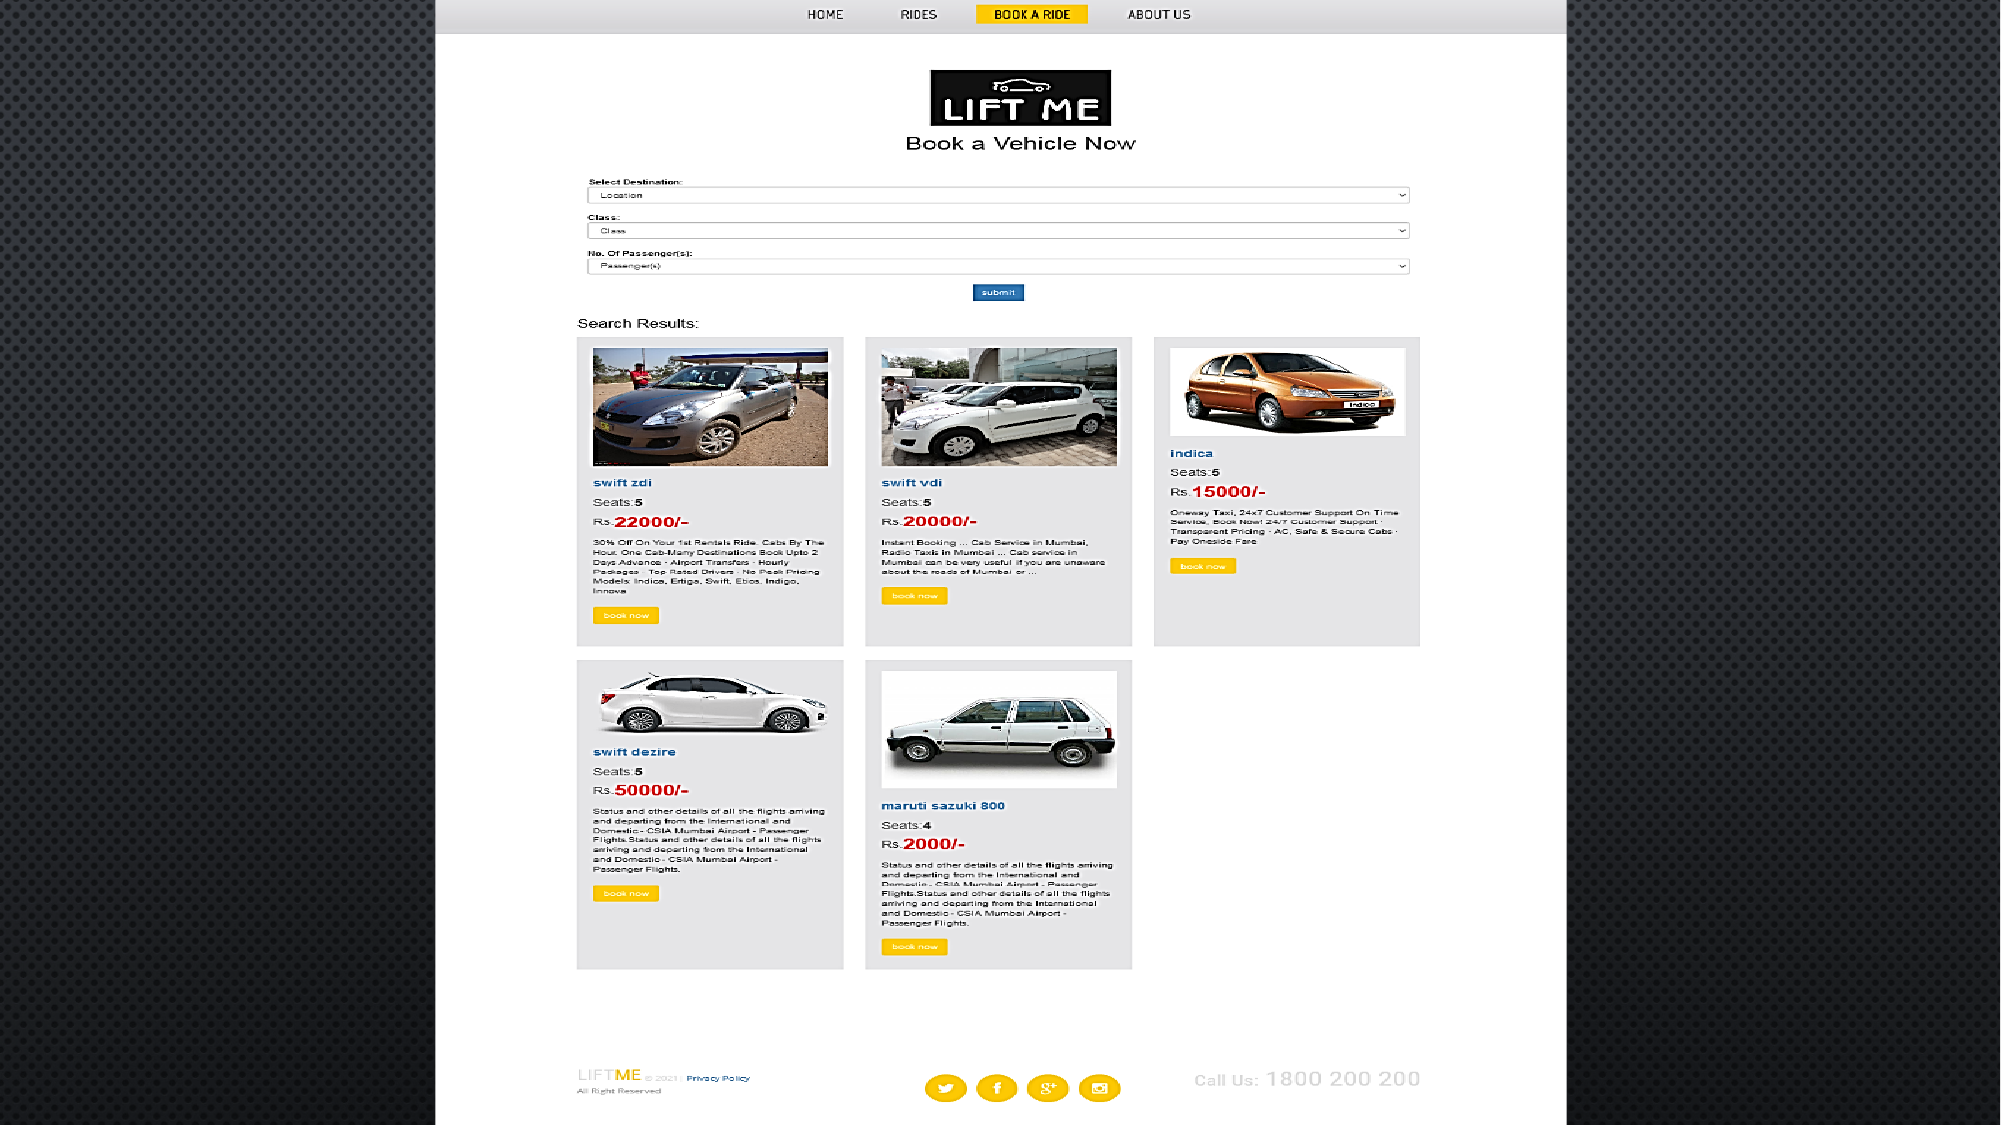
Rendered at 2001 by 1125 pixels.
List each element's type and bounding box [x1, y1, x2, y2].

picture [435, 0, 1567, 1125]
